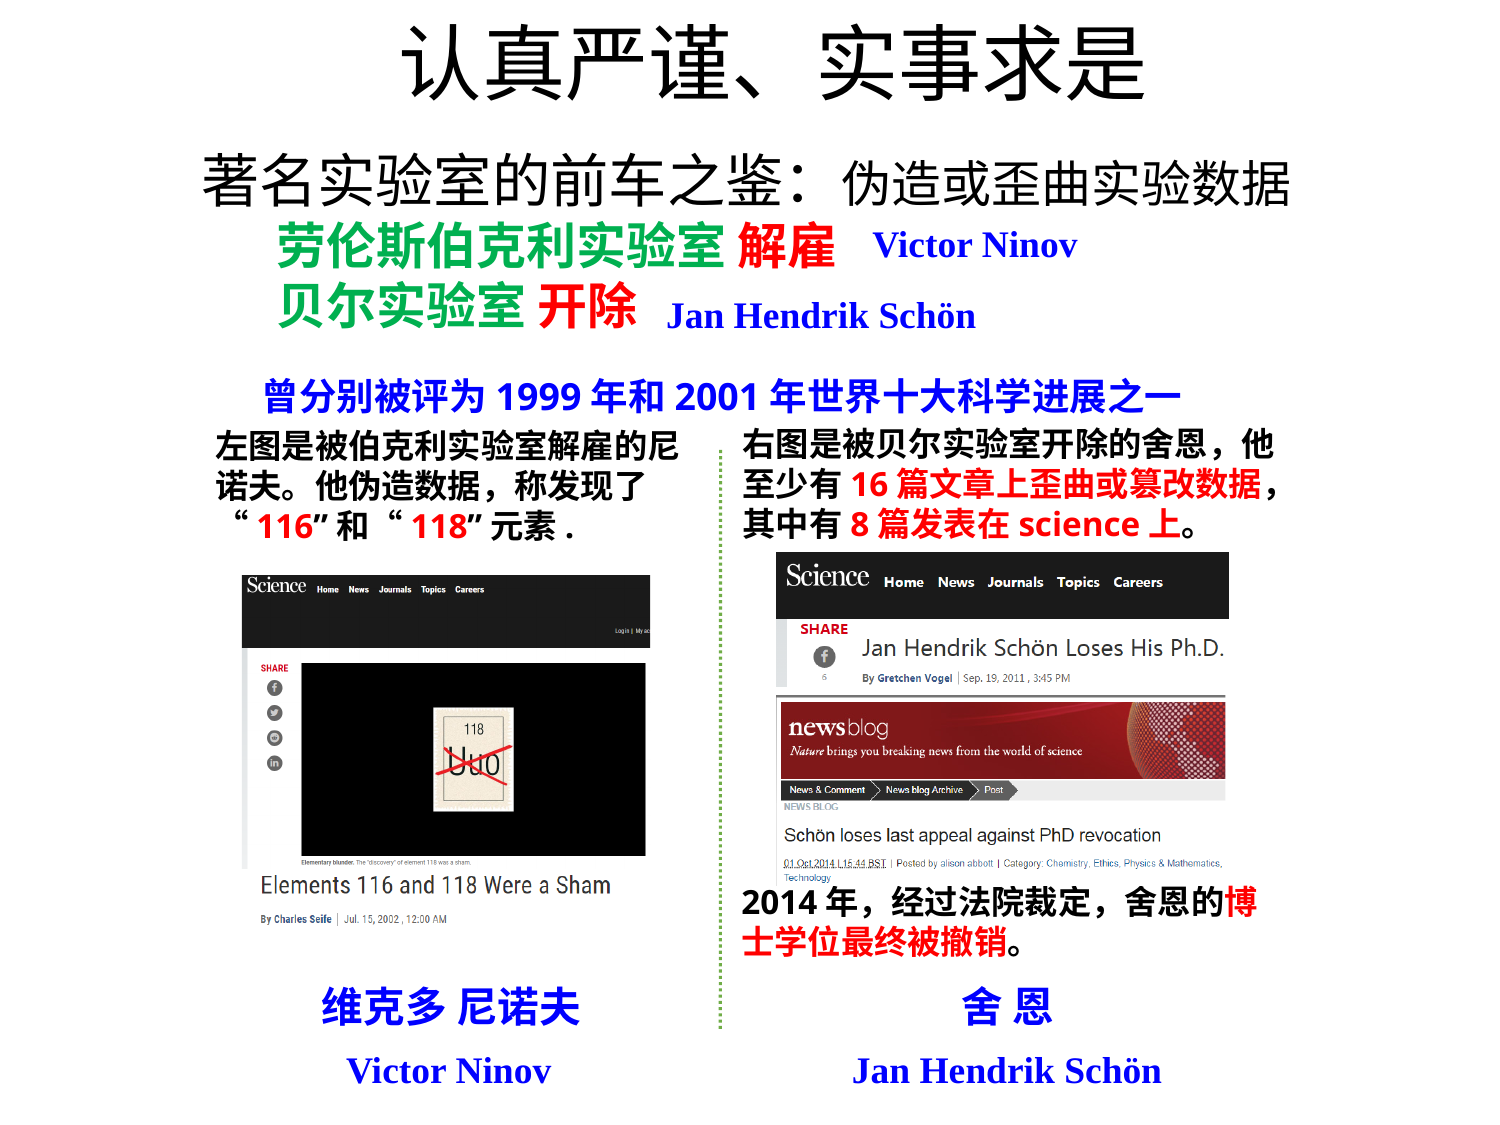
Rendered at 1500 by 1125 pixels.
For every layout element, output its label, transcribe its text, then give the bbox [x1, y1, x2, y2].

text_box 2014年，经过法院裁定，舍恩的博士学位最终被撤销。 [726, 873, 1295, 969]
text_box 维克多 尼诺夫 [306, 973, 597, 1038]
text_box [186, 137, 1338, 345]
text_box 右图是被贝尔实验室开除的舍恩，他至少有16篇文章上歪曲或篡改数据，其中有8篇发表在science上。 [728, 415, 1295, 551]
picture [776, 695, 1226, 886]
text_box 左图是被伯克利实验室解雇的尼诺夫。他伪造数据，称发现了“116”和“118”元素. [200, 417, 707, 553]
text_box Jan Hendrik Schön [837, 1038, 1178, 1099]
picture [776, 552, 1229, 687]
text_box 曾分别被评为1999年和2001年世界十大科学进展之一 [246, 365, 1197, 426]
text_box 舍 恩 [946, 973, 1070, 1038]
picture [241, 575, 651, 870]
text_box 认真严谨、实事求是 [384, 3, 1215, 119]
picture [250, 872, 640, 939]
text_box Victor Ninov [331, 1038, 567, 1099]
